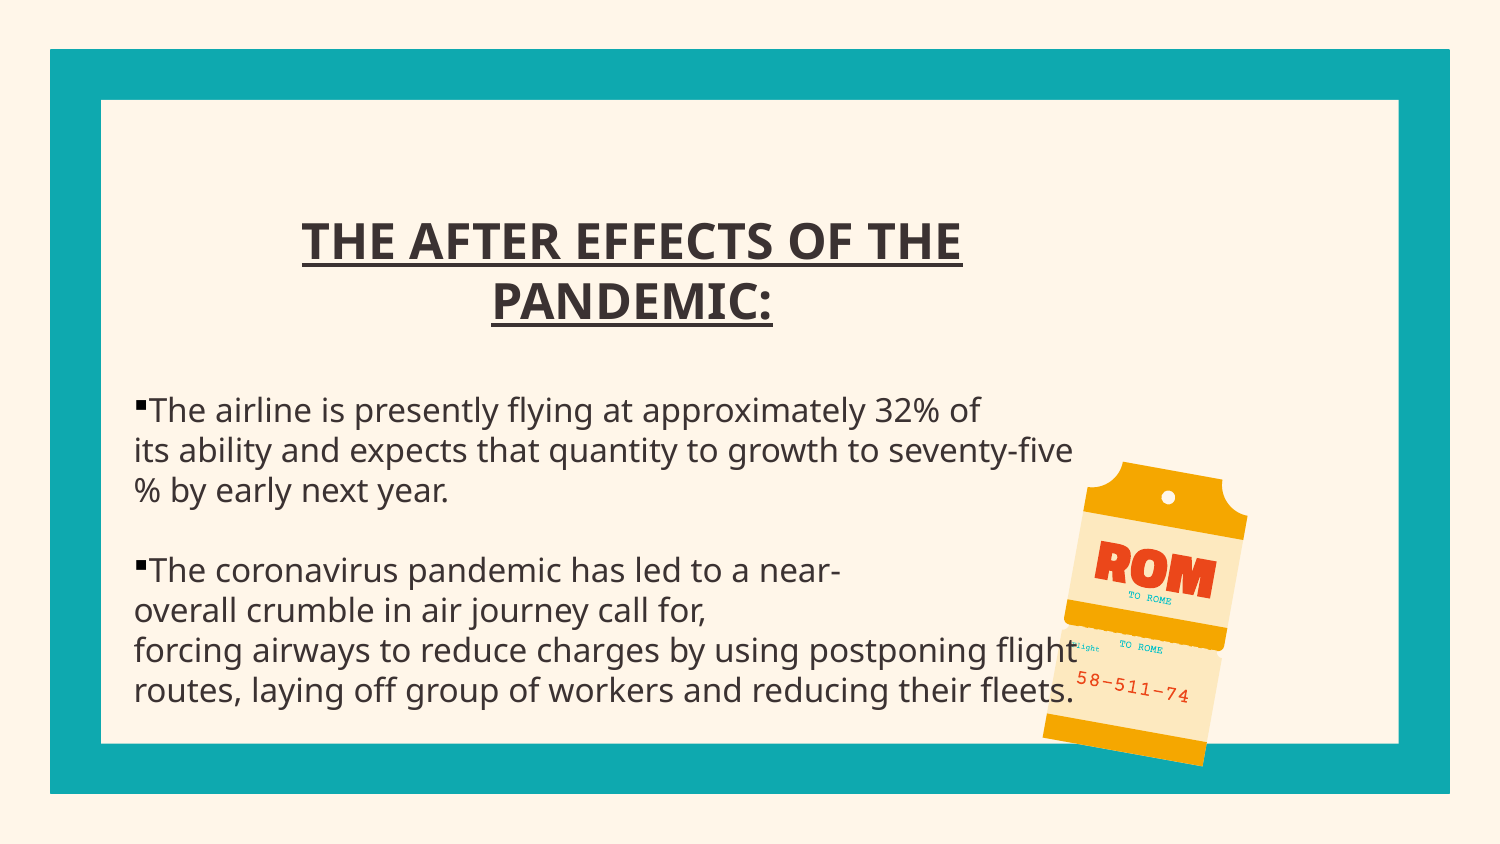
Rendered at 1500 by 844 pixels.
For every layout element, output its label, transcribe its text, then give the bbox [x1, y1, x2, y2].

text_box THE AFTER EFFECTS OF THE PANDEMIC: The airline is presently flying at approximately 32% of its ability and expects that quantity to growth to seventy-five% by early next year. The coronavirus pandemic has led to a near-overall crumble in air journey call for, forcing airways to reduce charges by using postponing flight routes, laying off group of workers and reducing their fleets. [118, 202, 1125, 717]
